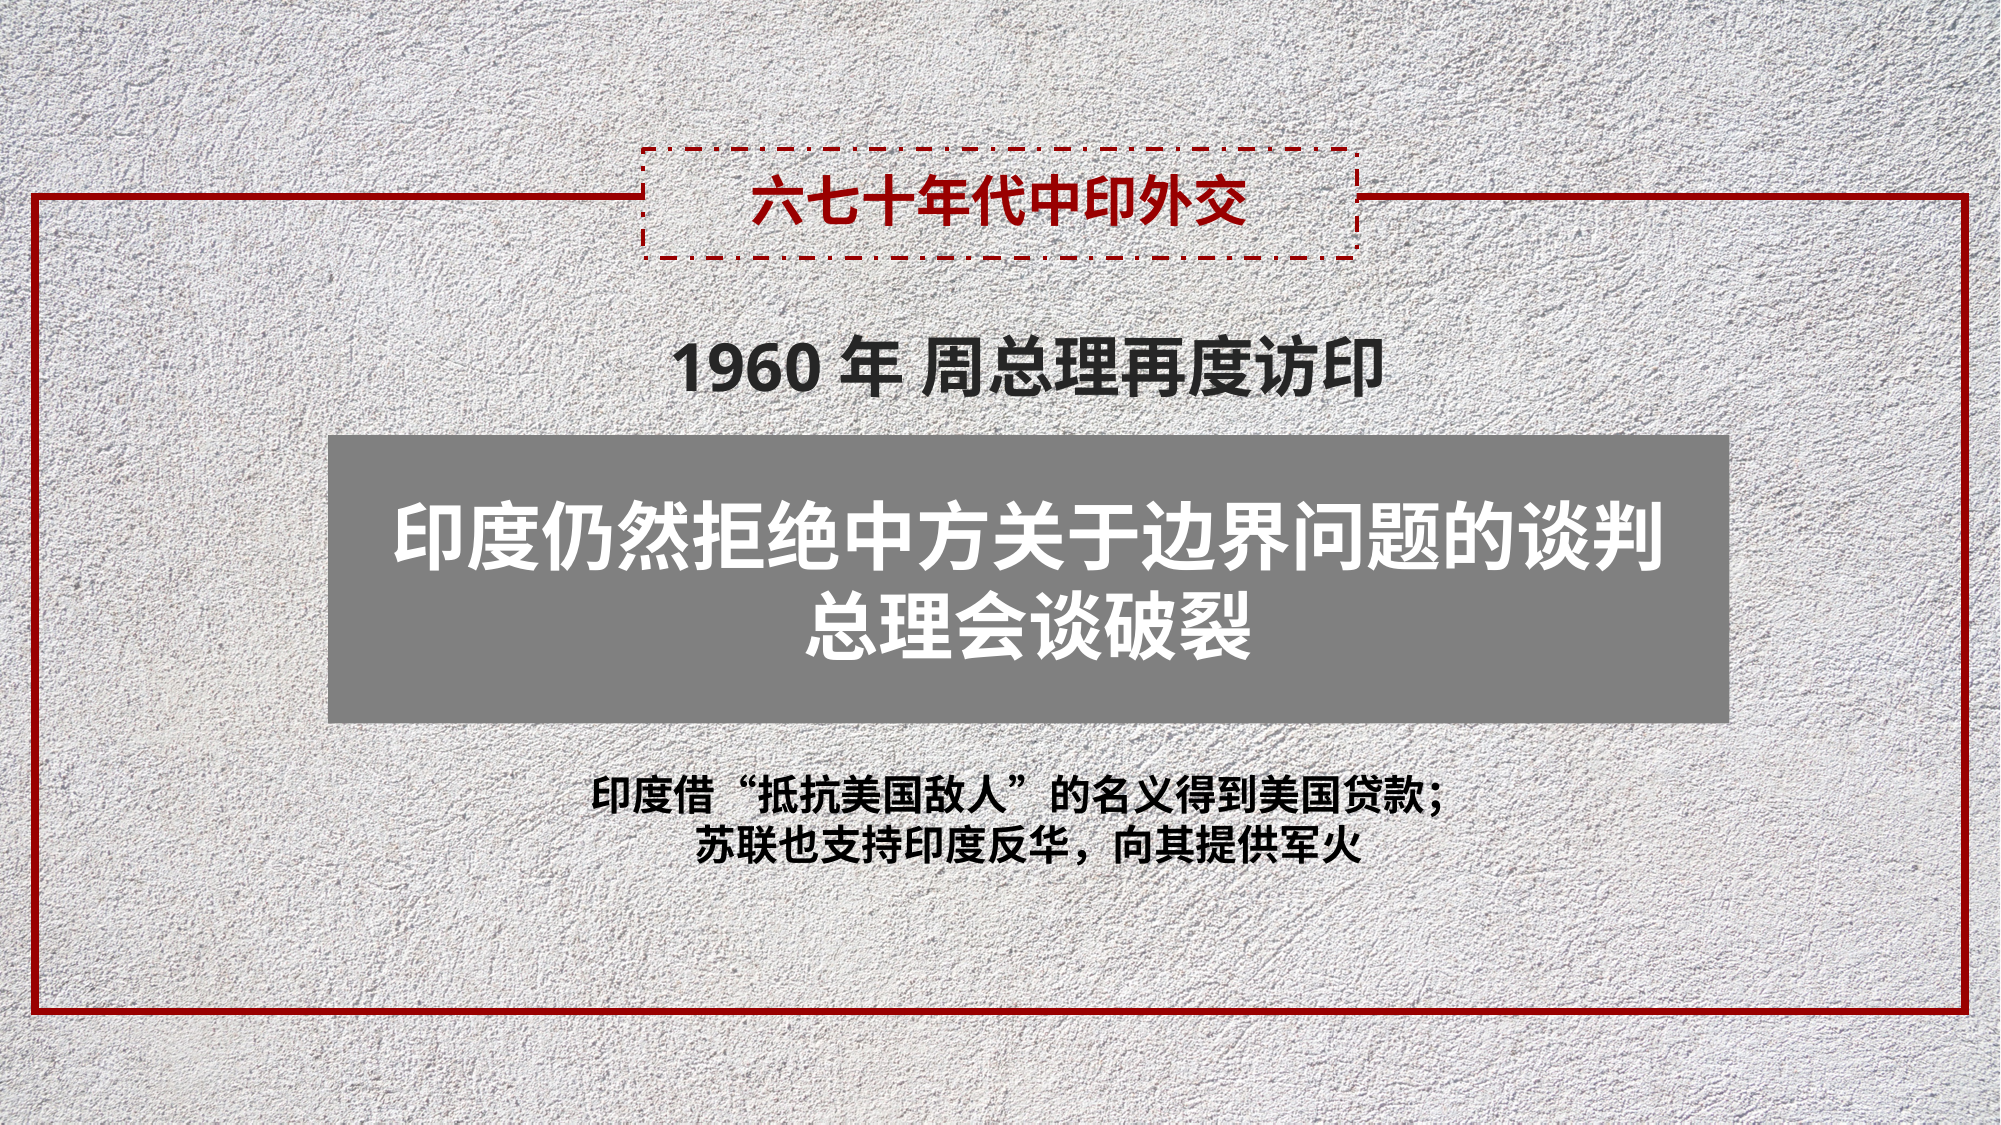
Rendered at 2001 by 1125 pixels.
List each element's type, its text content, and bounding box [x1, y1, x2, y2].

text_box 1960年 周总理再度访印 [649, 317, 1408, 412]
text_box 印度借“抵抗美国敌人”的名义得到美国贷款； 苏联也支持印度反华，向其提供军火 [575, 761, 1482, 876]
list 六七十年代中印外交 [643, 149, 1357, 259]
picture [0, 0, 2001, 1125]
text_box 印度仍然拒绝中方关于边界问题的谈判 总理会谈破裂 [327, 434, 1730, 724]
text_box [34, 196, 1966, 1012]
